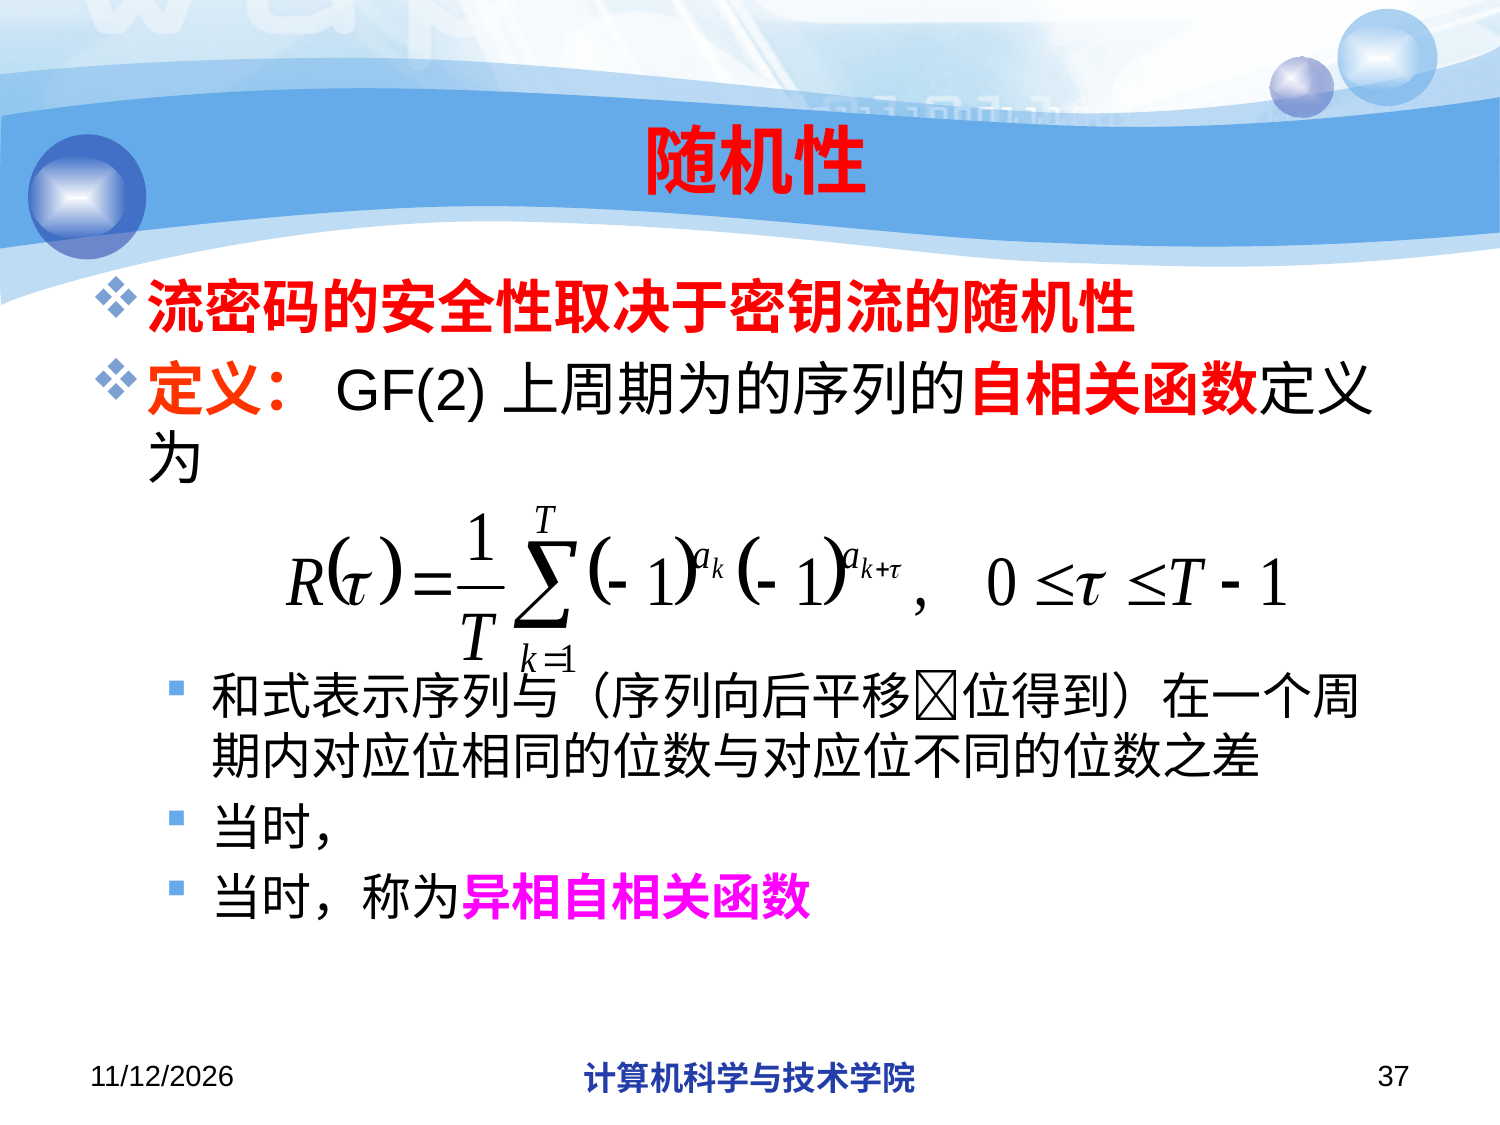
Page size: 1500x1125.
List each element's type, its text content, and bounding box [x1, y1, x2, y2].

picture [0, 0, 1500, 112]
title 随机性 [149, 112, 1363, 206]
slide_number 37 [1074, 1049, 1426, 1103]
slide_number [74, 1049, 426, 1103]
footer 计算机科学与技术学院 [512, 1049, 988, 1103]
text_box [274, 487, 1297, 688]
